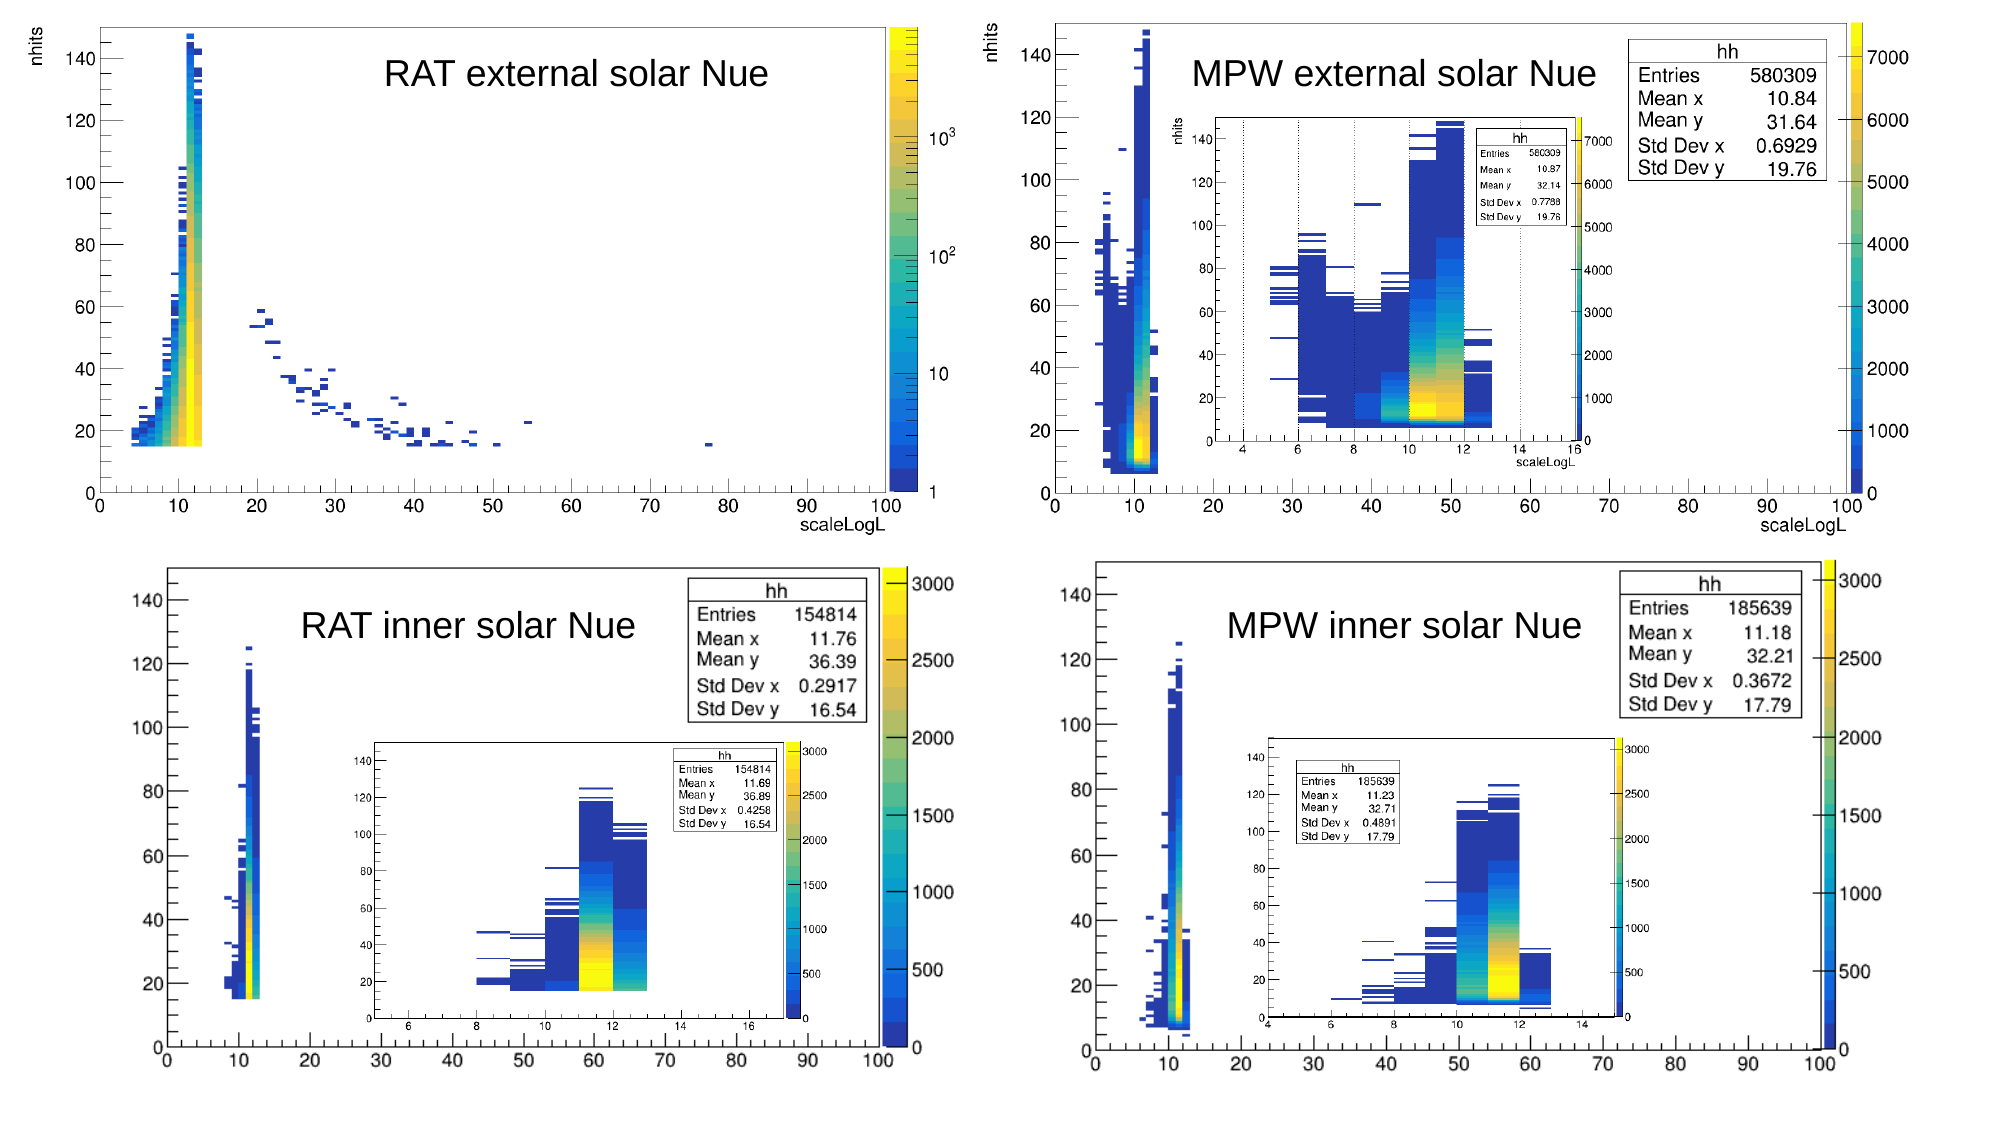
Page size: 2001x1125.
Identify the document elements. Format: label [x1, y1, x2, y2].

picture [20, 12, 959, 538]
picture [1040, 551, 1888, 1077]
picture [125, 551, 959, 1077]
picture [979, 12, 1914, 538]
